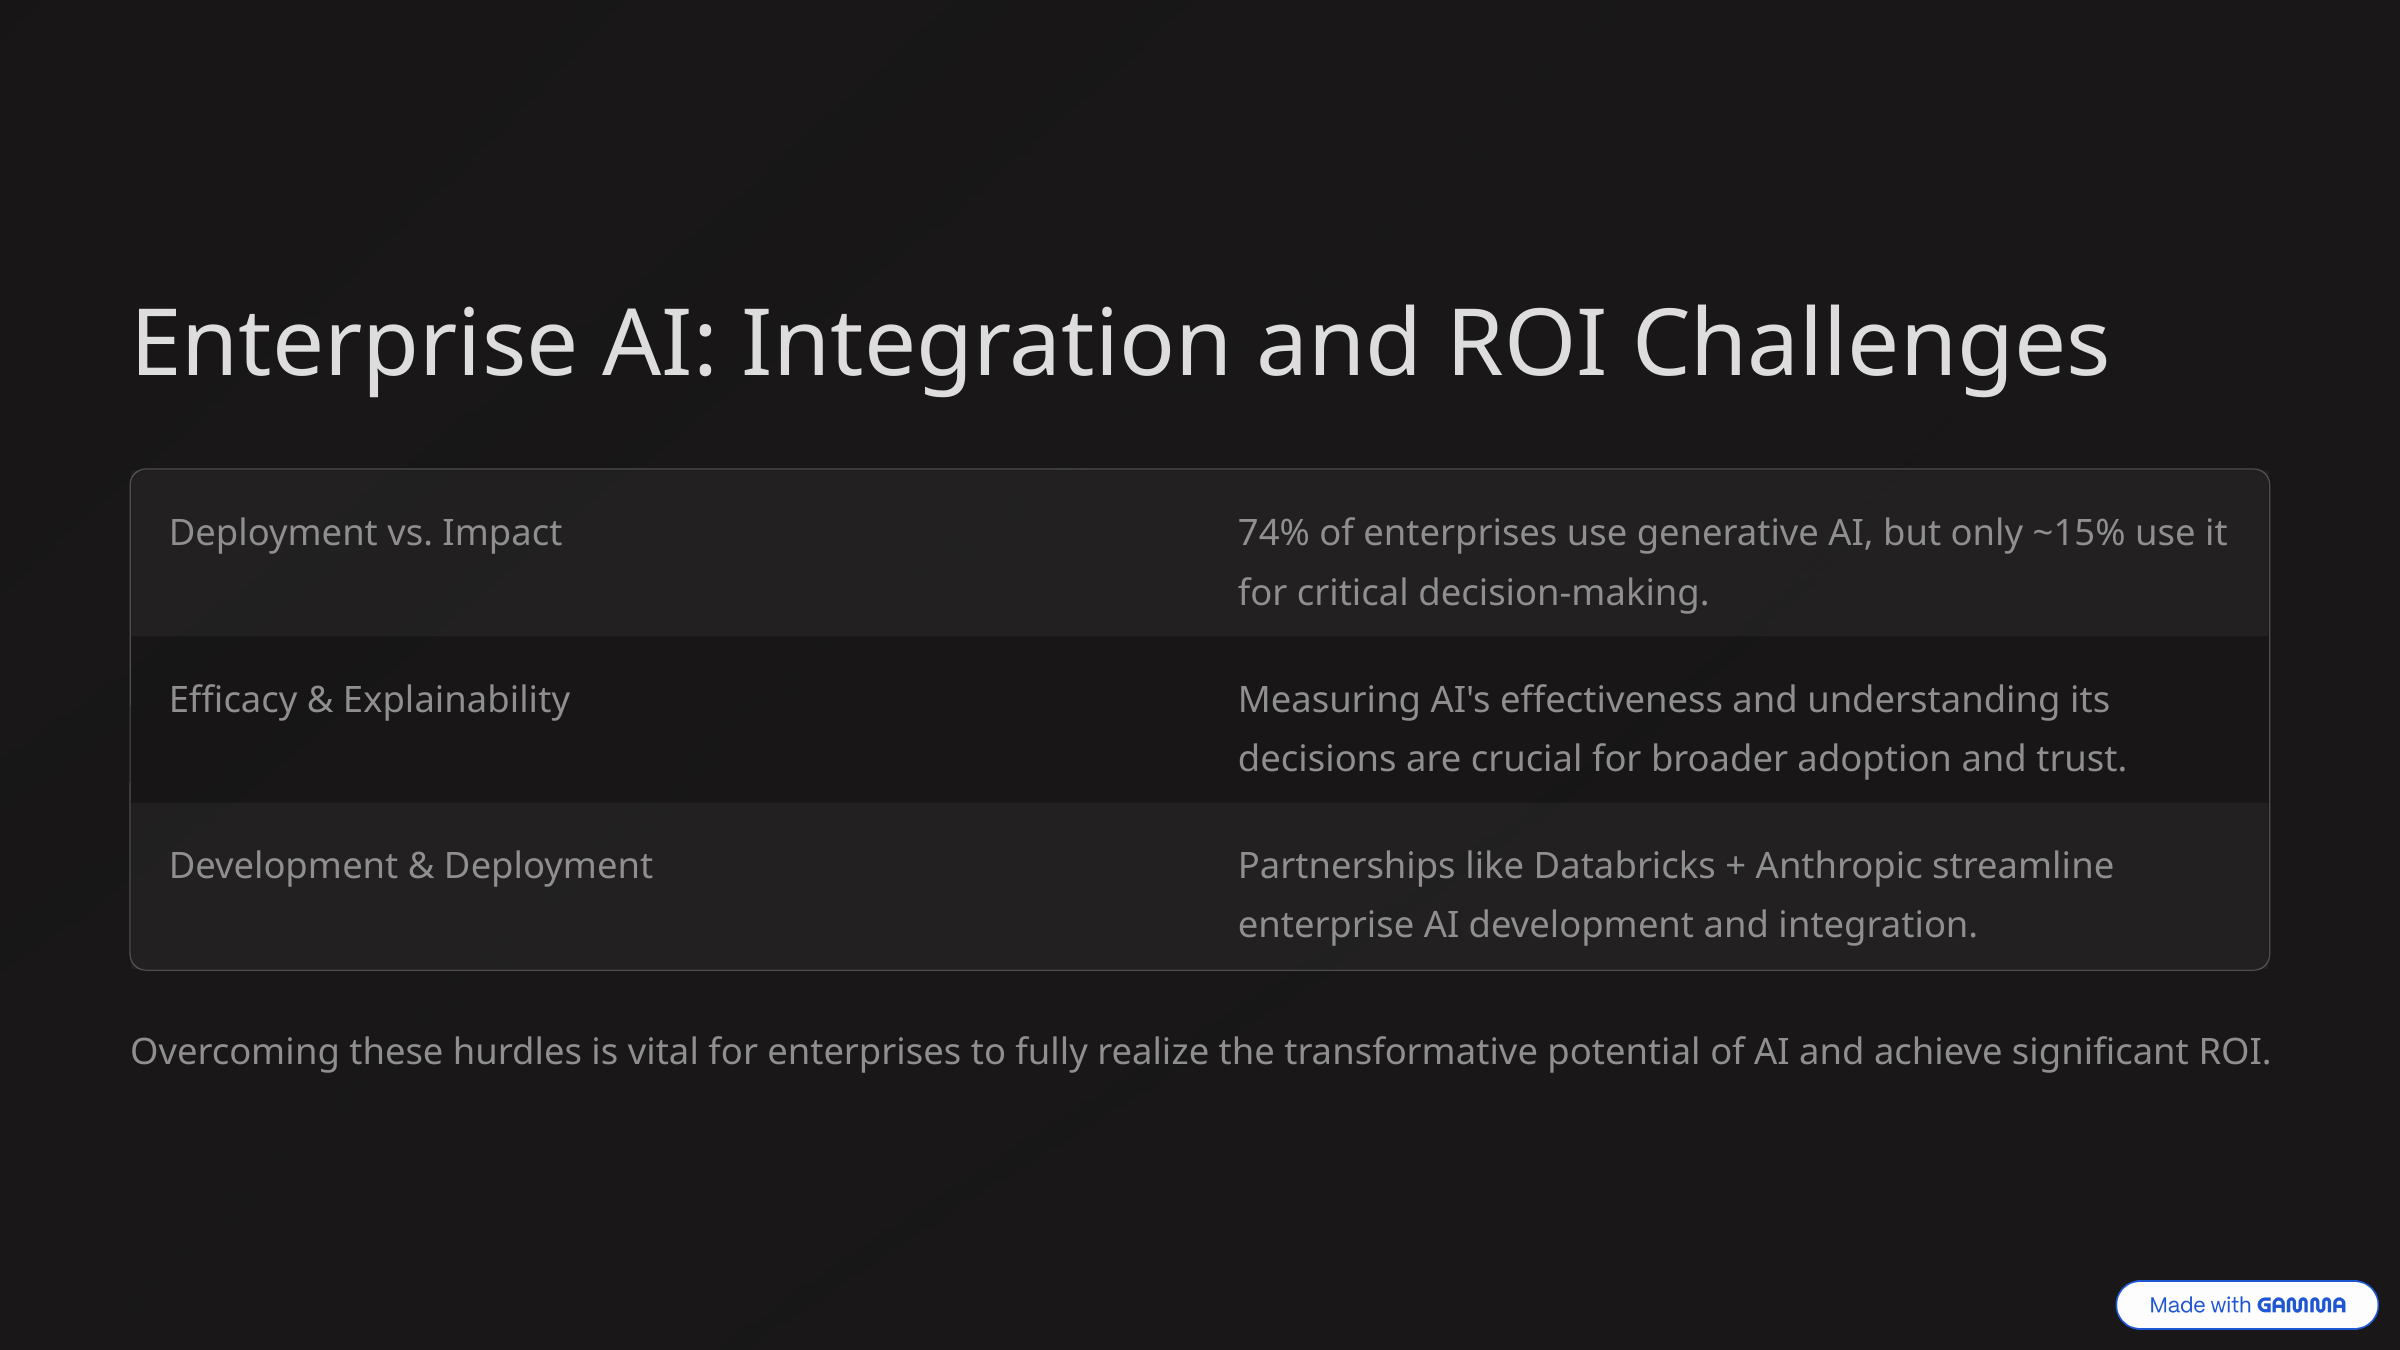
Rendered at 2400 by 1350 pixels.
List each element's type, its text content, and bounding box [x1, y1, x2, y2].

text_box Efficacy & Explainability [168, 660, 1163, 720]
text_box Development & Deployment [168, 826, 1163, 886]
text_box Enterprise AI: Integration and ROI Challenges [130, 278, 2148, 395]
text_box [131, 636, 2269, 802]
picture [2106, 1271, 2389, 1339]
text_box [131, 470, 2269, 636]
text_box [131, 802, 2269, 969]
text_box Overcoming these hurdles is vital for enterprises to fully realize the transformative potential of AI and achieve significant ROI. [130, 1012, 2270, 1072]
text_box 74% of enterprises use generative AI, but only ~15% use it for critical decision-making. [1237, 493, 2232, 613]
text_box Deployment vs. Impact [168, 493, 1163, 554]
text_box Measuring AI's effectiveness and understanding its decisions are crucial for broader adoption and trust. [1237, 660, 2232, 780]
text_box Partnerships like Databricks + Anthropic streamline enterprise AI development and integration. [1237, 826, 2232, 946]
